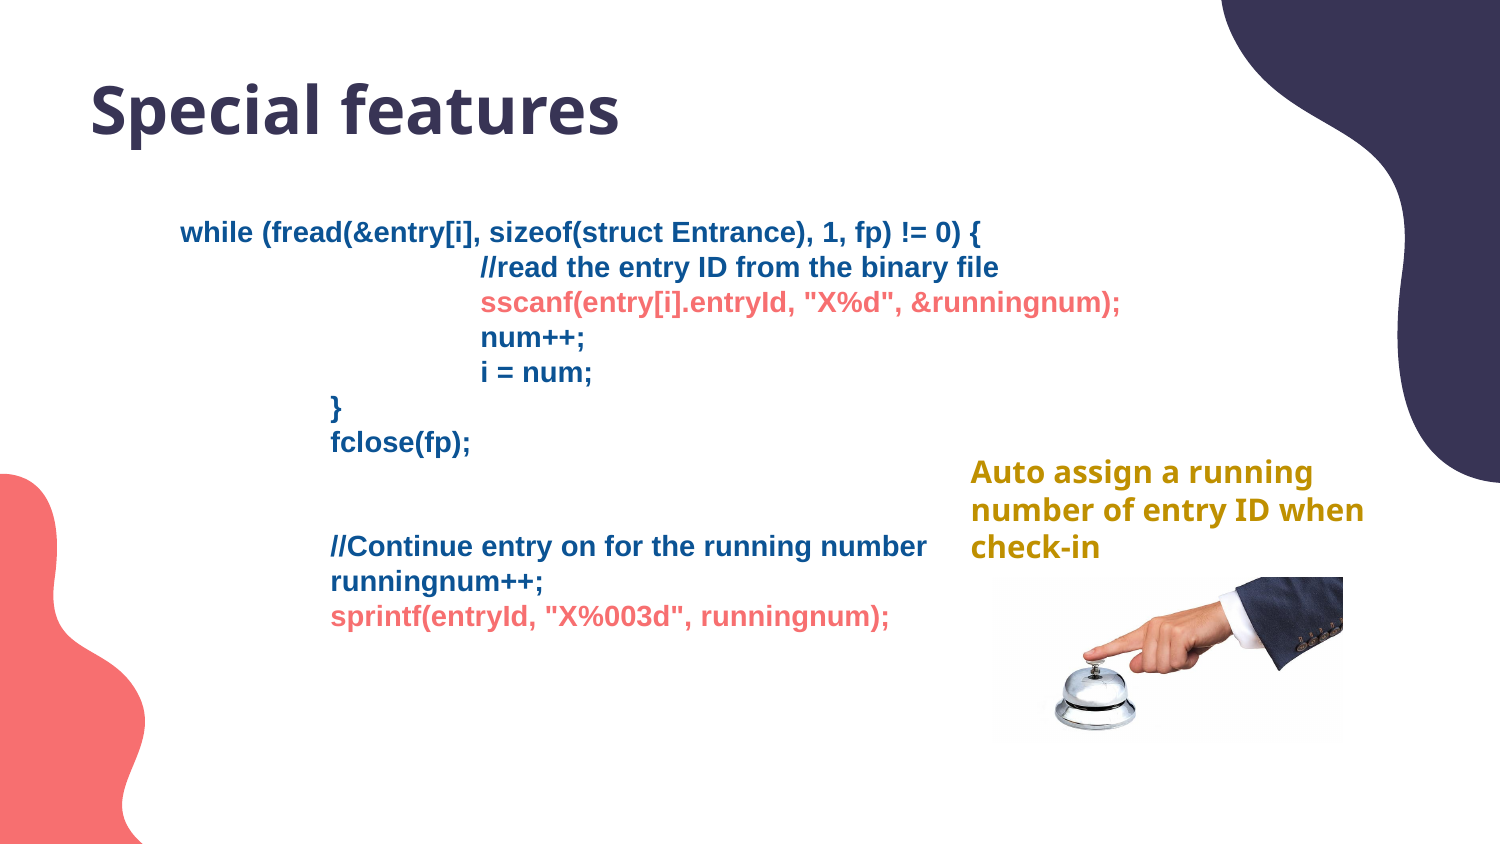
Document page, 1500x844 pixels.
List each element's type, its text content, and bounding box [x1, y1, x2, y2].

text_box Auto assign a running number of entry ID when check-in [955, 437, 1418, 580]
title Special features [0, 61, 1263, 148]
picture [992, 577, 1343, 744]
text_box while (fread(&entry[i], sizeof(struct Entrance), 1, fp) != 0) { //read the entry ID from the binary file sscanf(entry[i].entryId, "X%d", &runningnum); num++; i = num; } fclose(fp); //Continue entry on for the running number runningnum++; sprintf(entryId, "X%003d", runningnum); [165, 198, 1306, 648]
